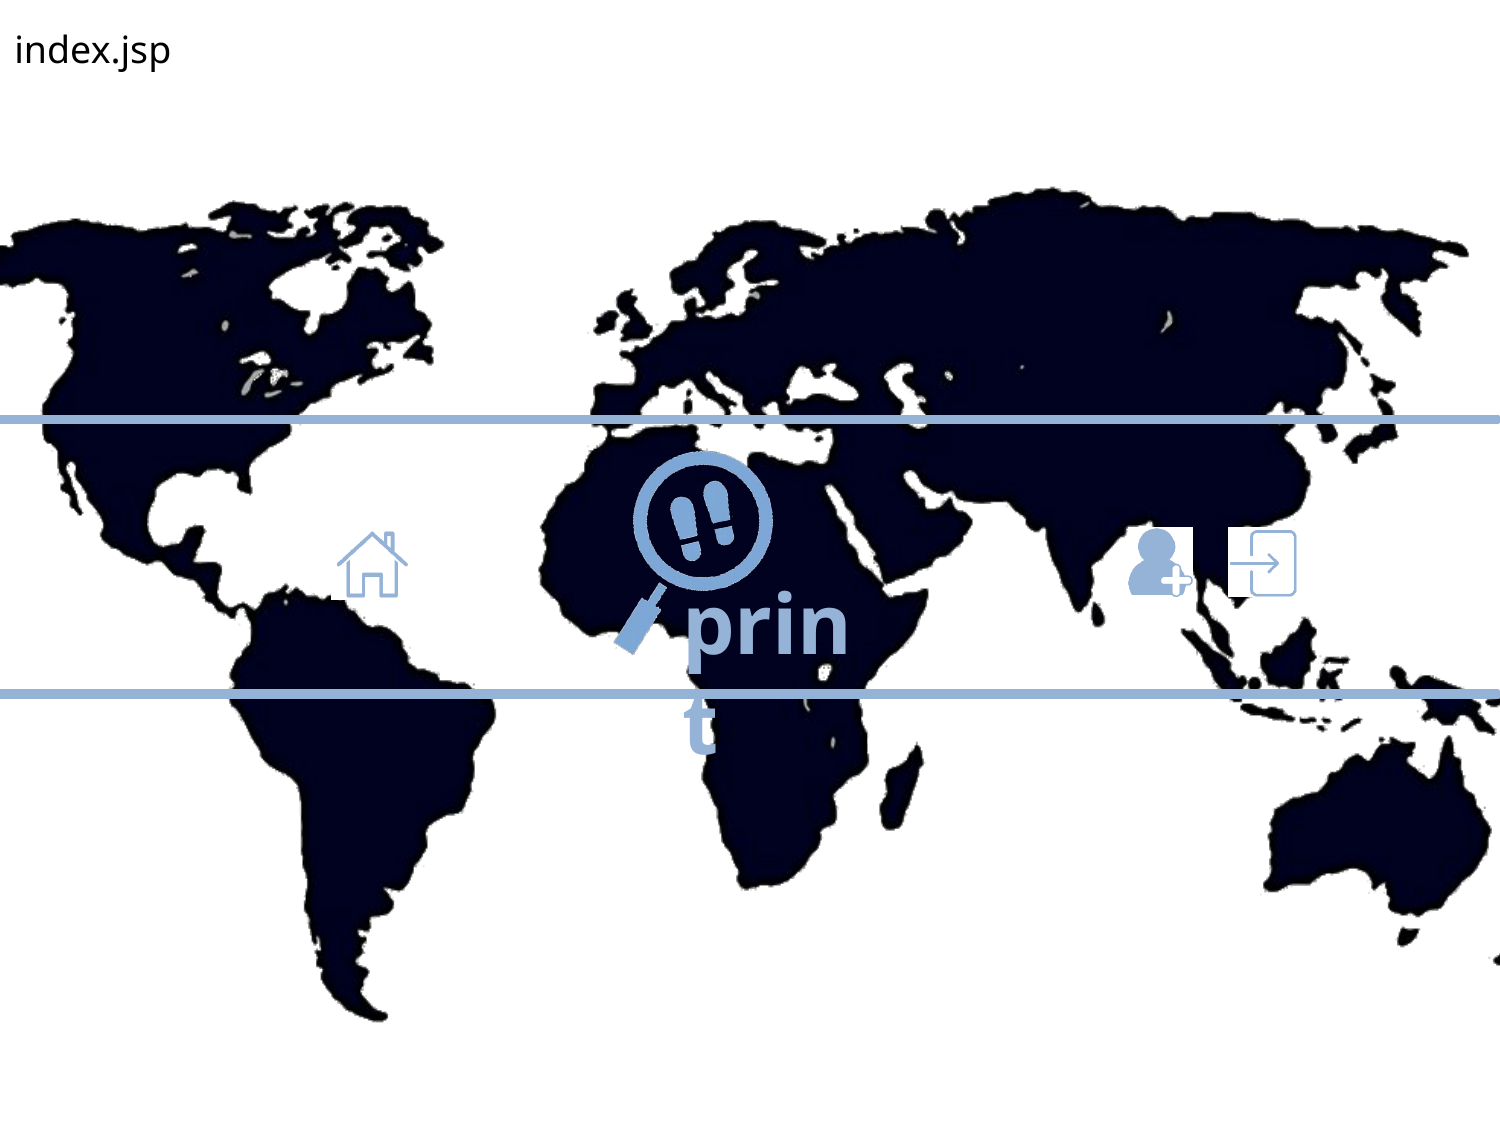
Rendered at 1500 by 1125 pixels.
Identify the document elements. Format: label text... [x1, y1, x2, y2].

text_box index.jsp [0, 19, 390, 79]
picture [0, 180, 1500, 1032]
